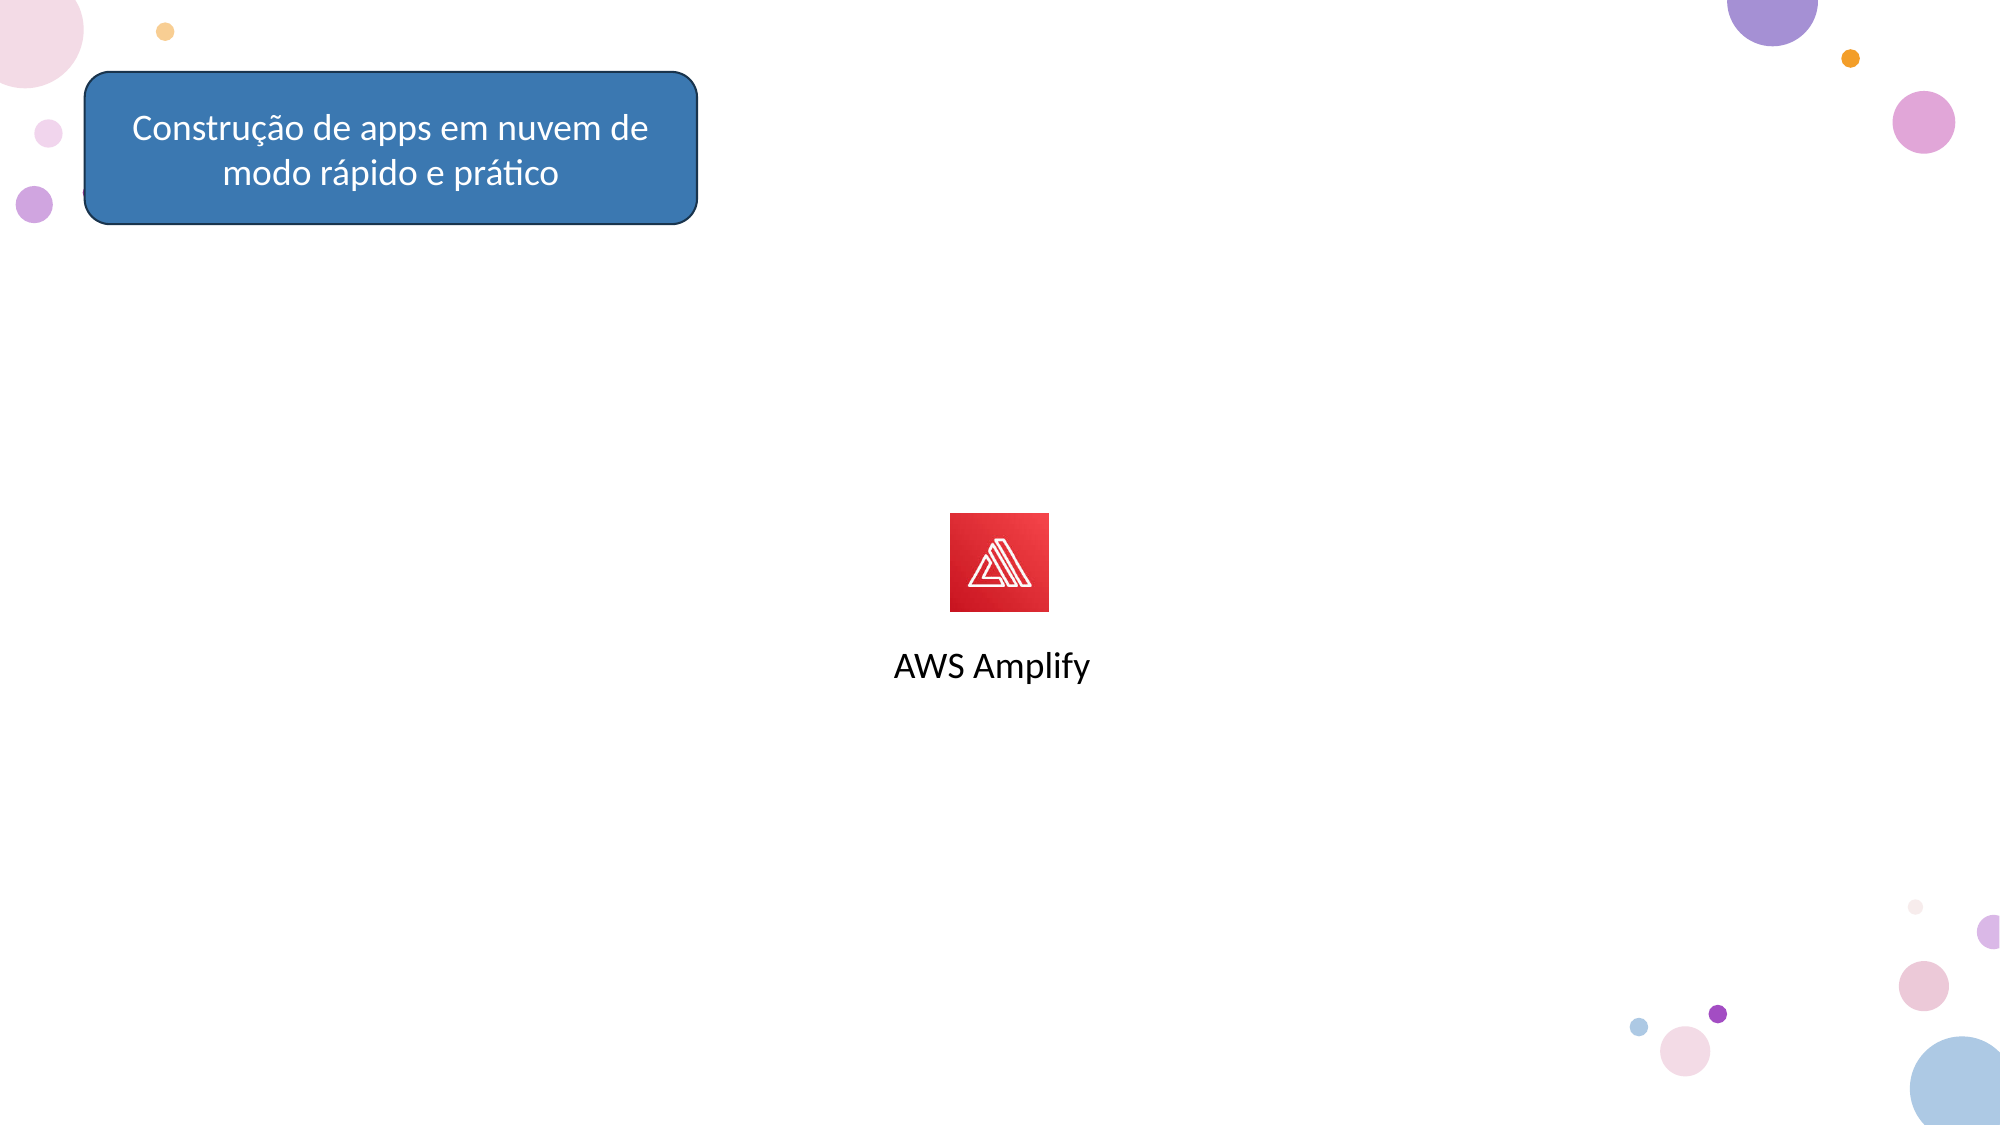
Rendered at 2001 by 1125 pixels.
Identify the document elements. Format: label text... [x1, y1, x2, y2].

text_box AWS Amplify [879, 633, 1121, 694]
text_box Construção de apps em nuvem de modo rápido e prático [83, 70, 699, 226]
picture [950, 513, 1049, 612]
